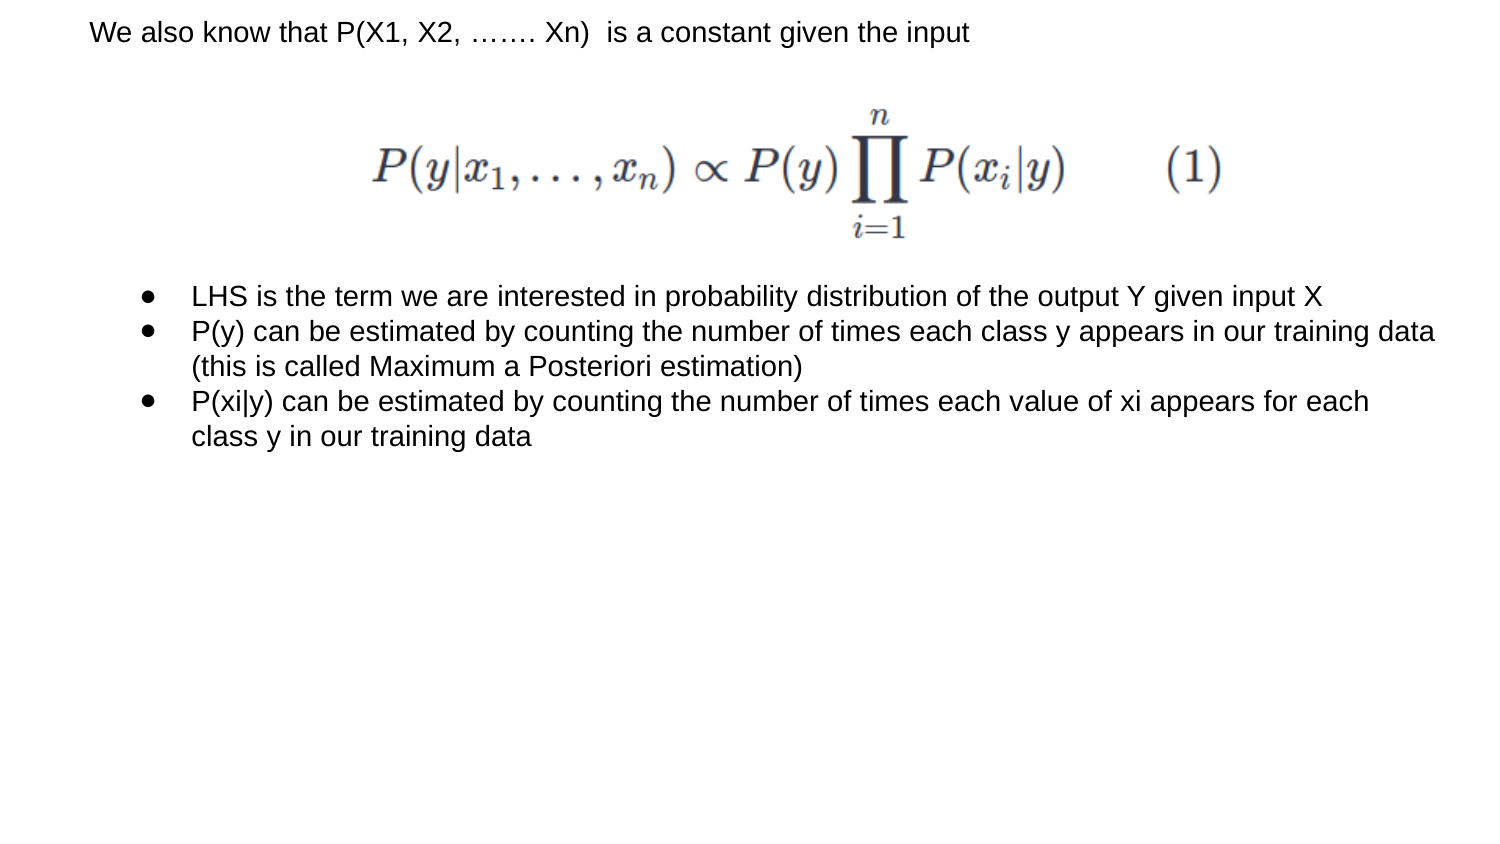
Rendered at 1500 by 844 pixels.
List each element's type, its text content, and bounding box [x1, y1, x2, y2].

text_box We also know that P(X1, X2, ……. Xn) is a constant given the input [74, 0, 1426, 79]
picture [335, 78, 1240, 254]
text_box LHS is the term we are interested in probability distribution of the output Y given input X P(y) can be estimated by counting the number of times each class y appears in our training data (this is called Maximum a Posteriori estimation) P(xi|y) can be estimated by counting the number of times each value of xi appears for each class y in our training data [101, 262, 1453, 669]
